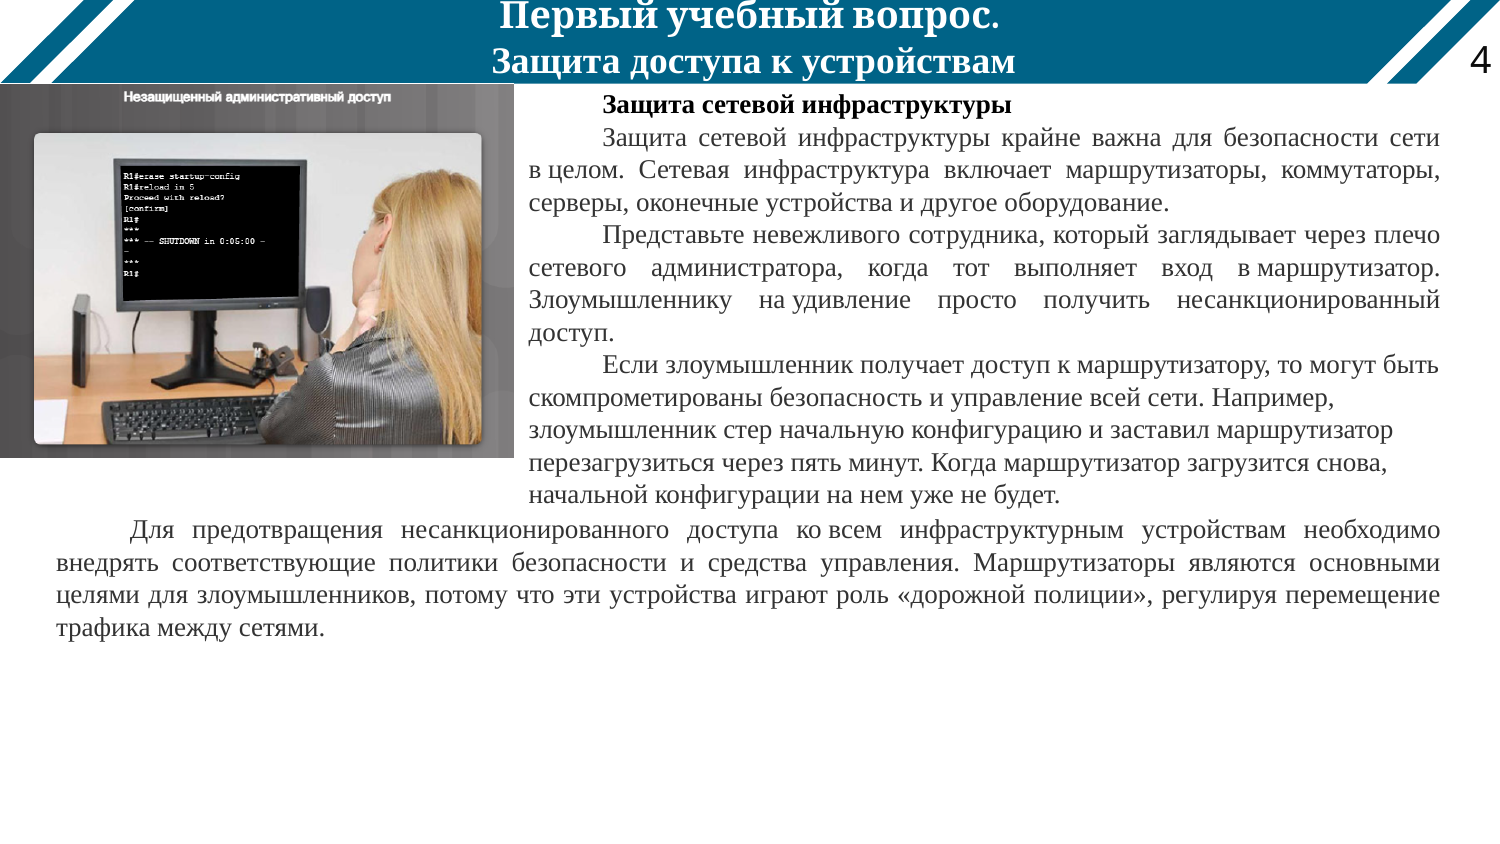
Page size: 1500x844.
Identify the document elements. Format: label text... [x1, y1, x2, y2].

title Первый учебный вопрос. Защита доступа к устройствам [113, 0, 1395, 82]
text_box Защита сетевой инфраструктуры Защита сетевой инфраструктуры крайне важна для безопасности сети в целом. Сетевая инфраструктура включает маршрутизаторы, коммутаторы, серверы, оконечные устройства и другое оборудование. Представьте невежливого сотрудника, который заглядывает через плечо сетевого администратора, когда тот выполняет вход в маршрутизатор. Злоумышленнику на удивление просто получить несанкционированный доступ. Если злоумышленник получает доступ к маршрутизатору, то могут быть скомпрометированы безопасность и управление всей сети. Например, злоумышленник стер начальную конфигурацию и заставил маршрутизатор перезагрузиться через пять минут. Когда маршрутизатор загрузится снова, начальной конфигурации на нем уже не будет. [513, 79, 1456, 504]
text_box 4 [1455, 28, 1500, 74]
picture [0, 82, 514, 458]
text_box Для предотвращения несанкционированного доступа ко всем инфраструктурным устройствам необходимо внедрять соответствующие политики безопасности и средства управления. Маршрутизаторы являются основными целями для злоумышленников, потому что эти устройства играют роль «дорожной полиции», регулируя перемещение трафика между сетями. [41, 504, 1456, 650]
